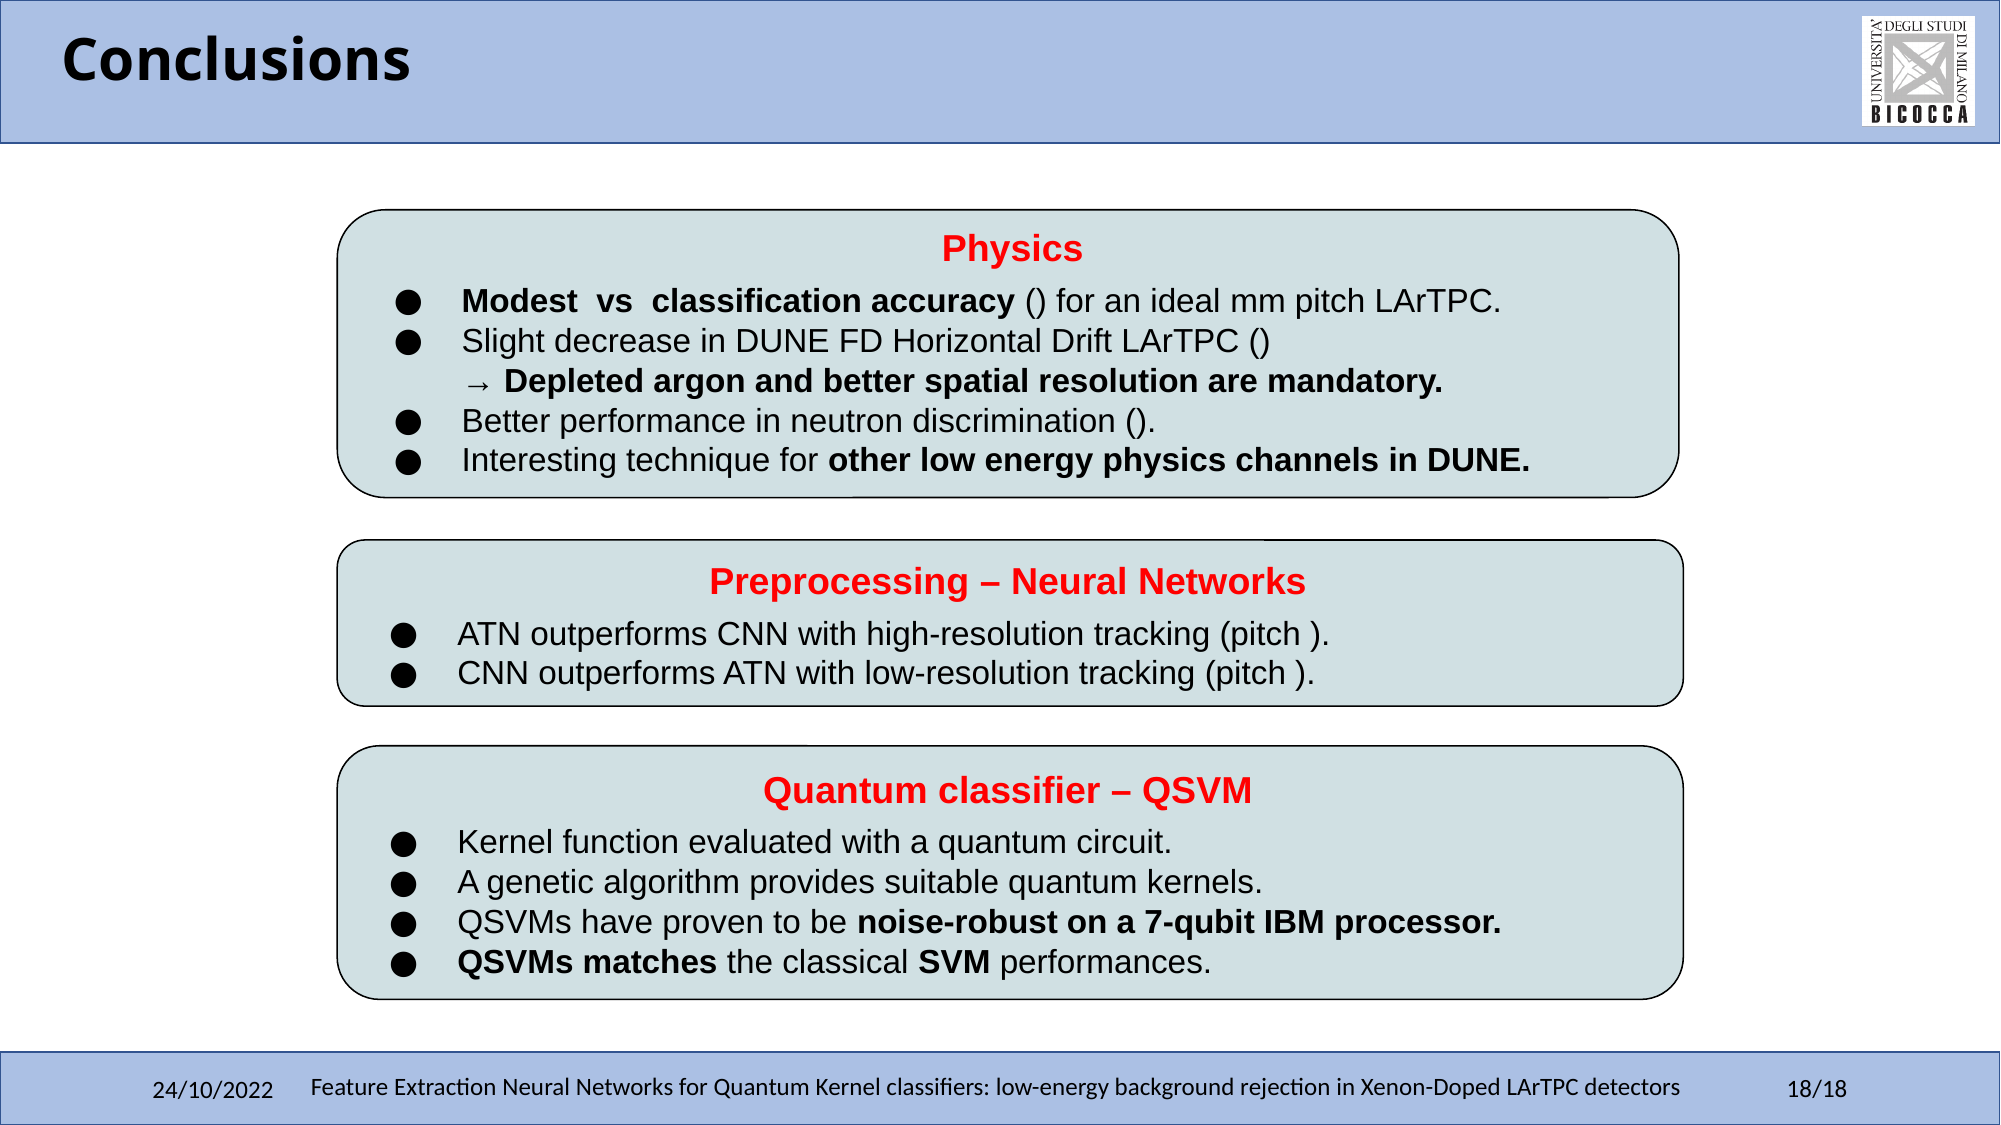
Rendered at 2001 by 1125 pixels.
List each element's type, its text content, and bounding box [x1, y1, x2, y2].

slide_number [137, 1058, 588, 1119]
text_box [337, 539, 1684, 707]
text_box [337, 209, 1679, 498]
slide_number 18/18 [1412, 1057, 1863, 1118]
text_box [1679, 769, 1684, 976]
picture [1862, 16, 1975, 127]
title Conclusions [46, 14, 1726, 109]
footer Feature Extraction Neural Networks for Quantum Kernel classifiers: low-energy background rejection in Xenon-Doped LArTPC detectors ​ [256, 1055, 1744, 1115]
text_box Quantum classifier – QSVM Kernel function evaluated with a quantum circuit. A genetic algorithm provides suitable quantum kernels. QSVMs have proven to be noise-robust on a 7-qubit IBM processor. QSVMs matches the classical SVM performances. [337, 745, 1679, 1001]
text_box [0, 1051, 2000, 1125]
text_box [0, 0, 2000, 144]
